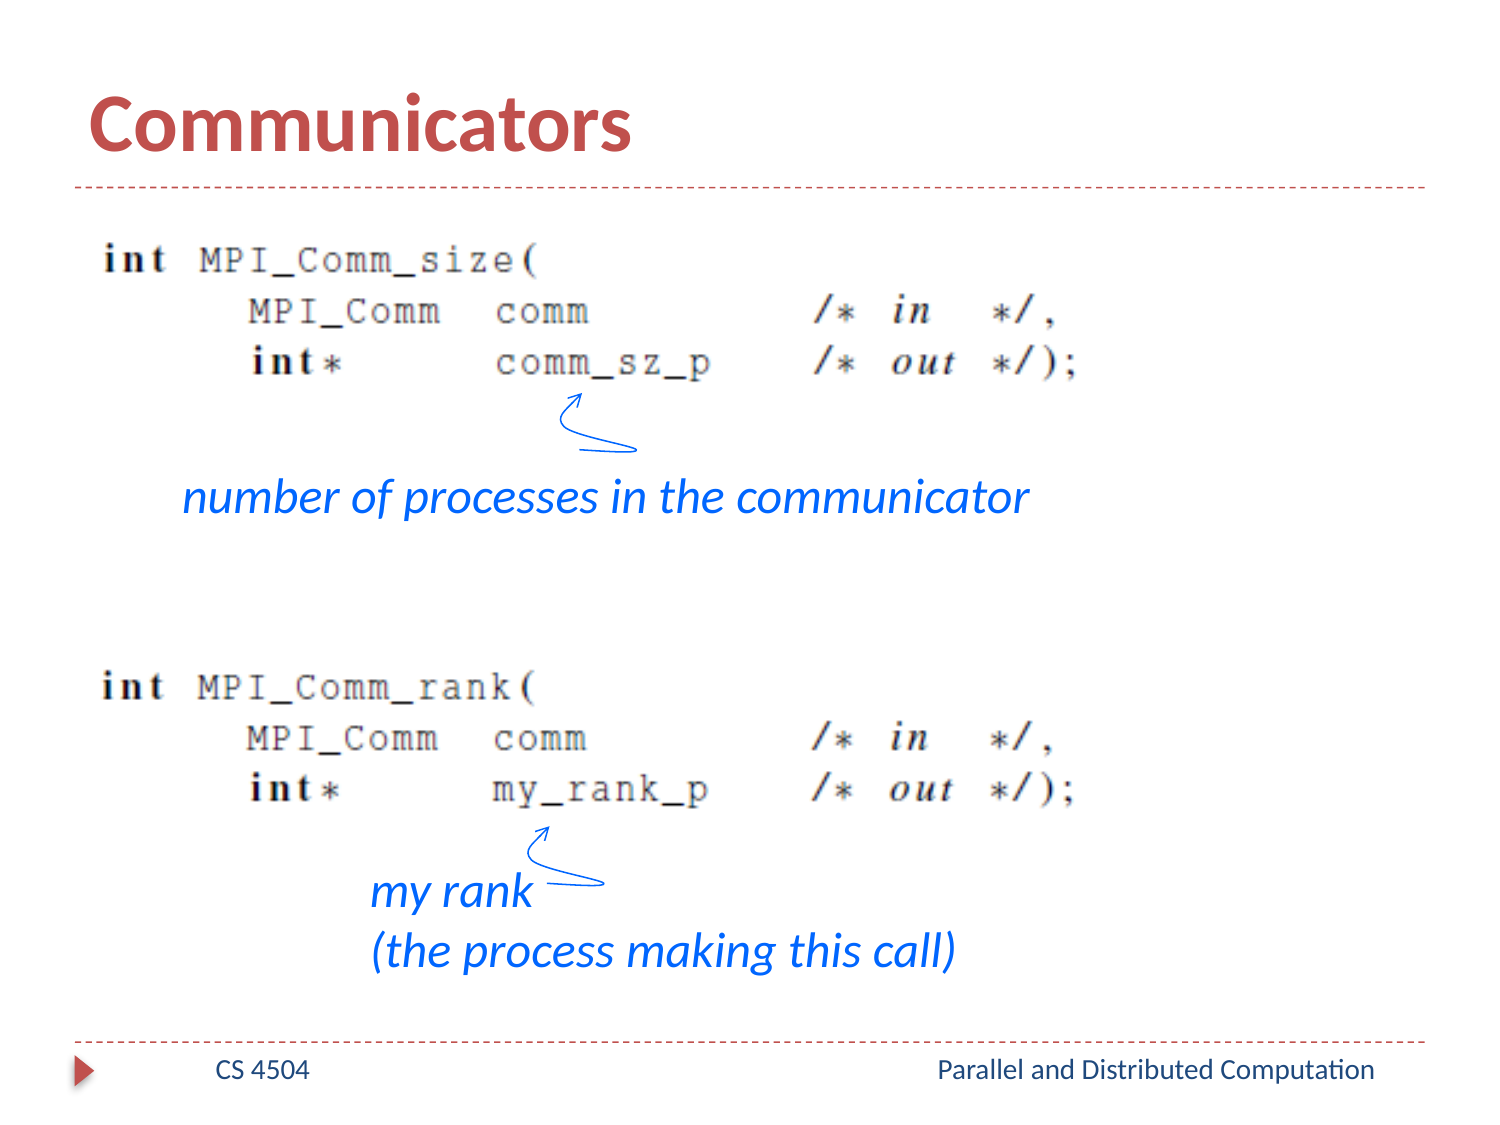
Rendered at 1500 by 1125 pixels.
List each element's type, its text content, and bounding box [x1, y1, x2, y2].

text_box [579, 436, 637, 453]
text_box my rank (the process making this call) [355, 862, 973, 985]
slide_number Parallel and Distributed Computation [887, 1042, 1426, 1103]
picture [73, 637, 1109, 851]
text_box [534, 862, 604, 886]
slide_number CS 4504 [100, 1042, 426, 1103]
text_box number of processes in the communicator [167, 456, 1046, 531]
picture [74, 224, 1121, 426]
title Communicators [75, 12, 1425, 175]
